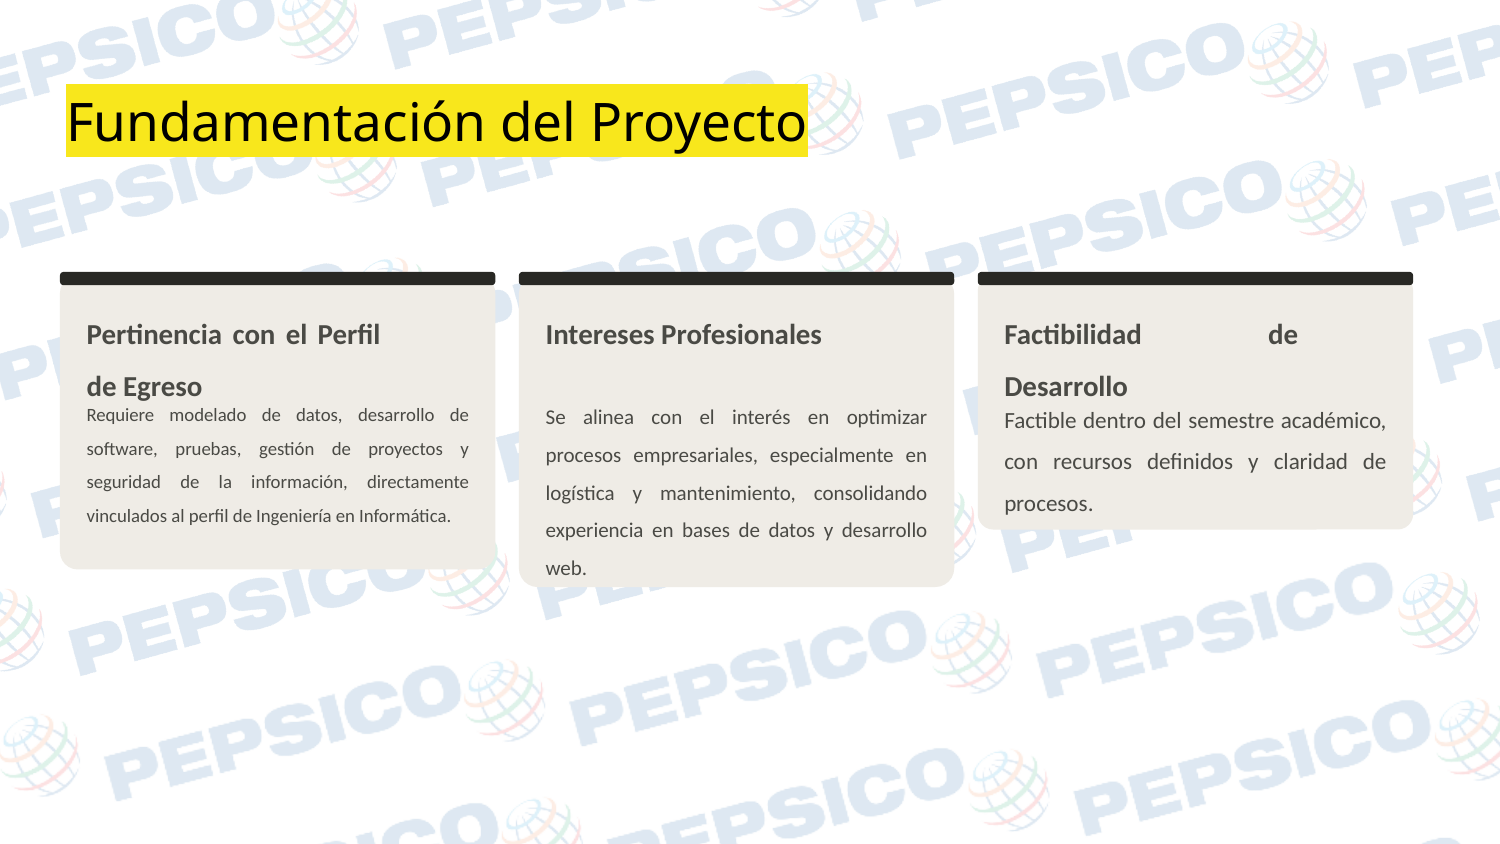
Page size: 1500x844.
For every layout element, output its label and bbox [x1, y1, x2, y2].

text_box [0, 0, 1500, 844]
text_box [59, 256, 1414, 588]
